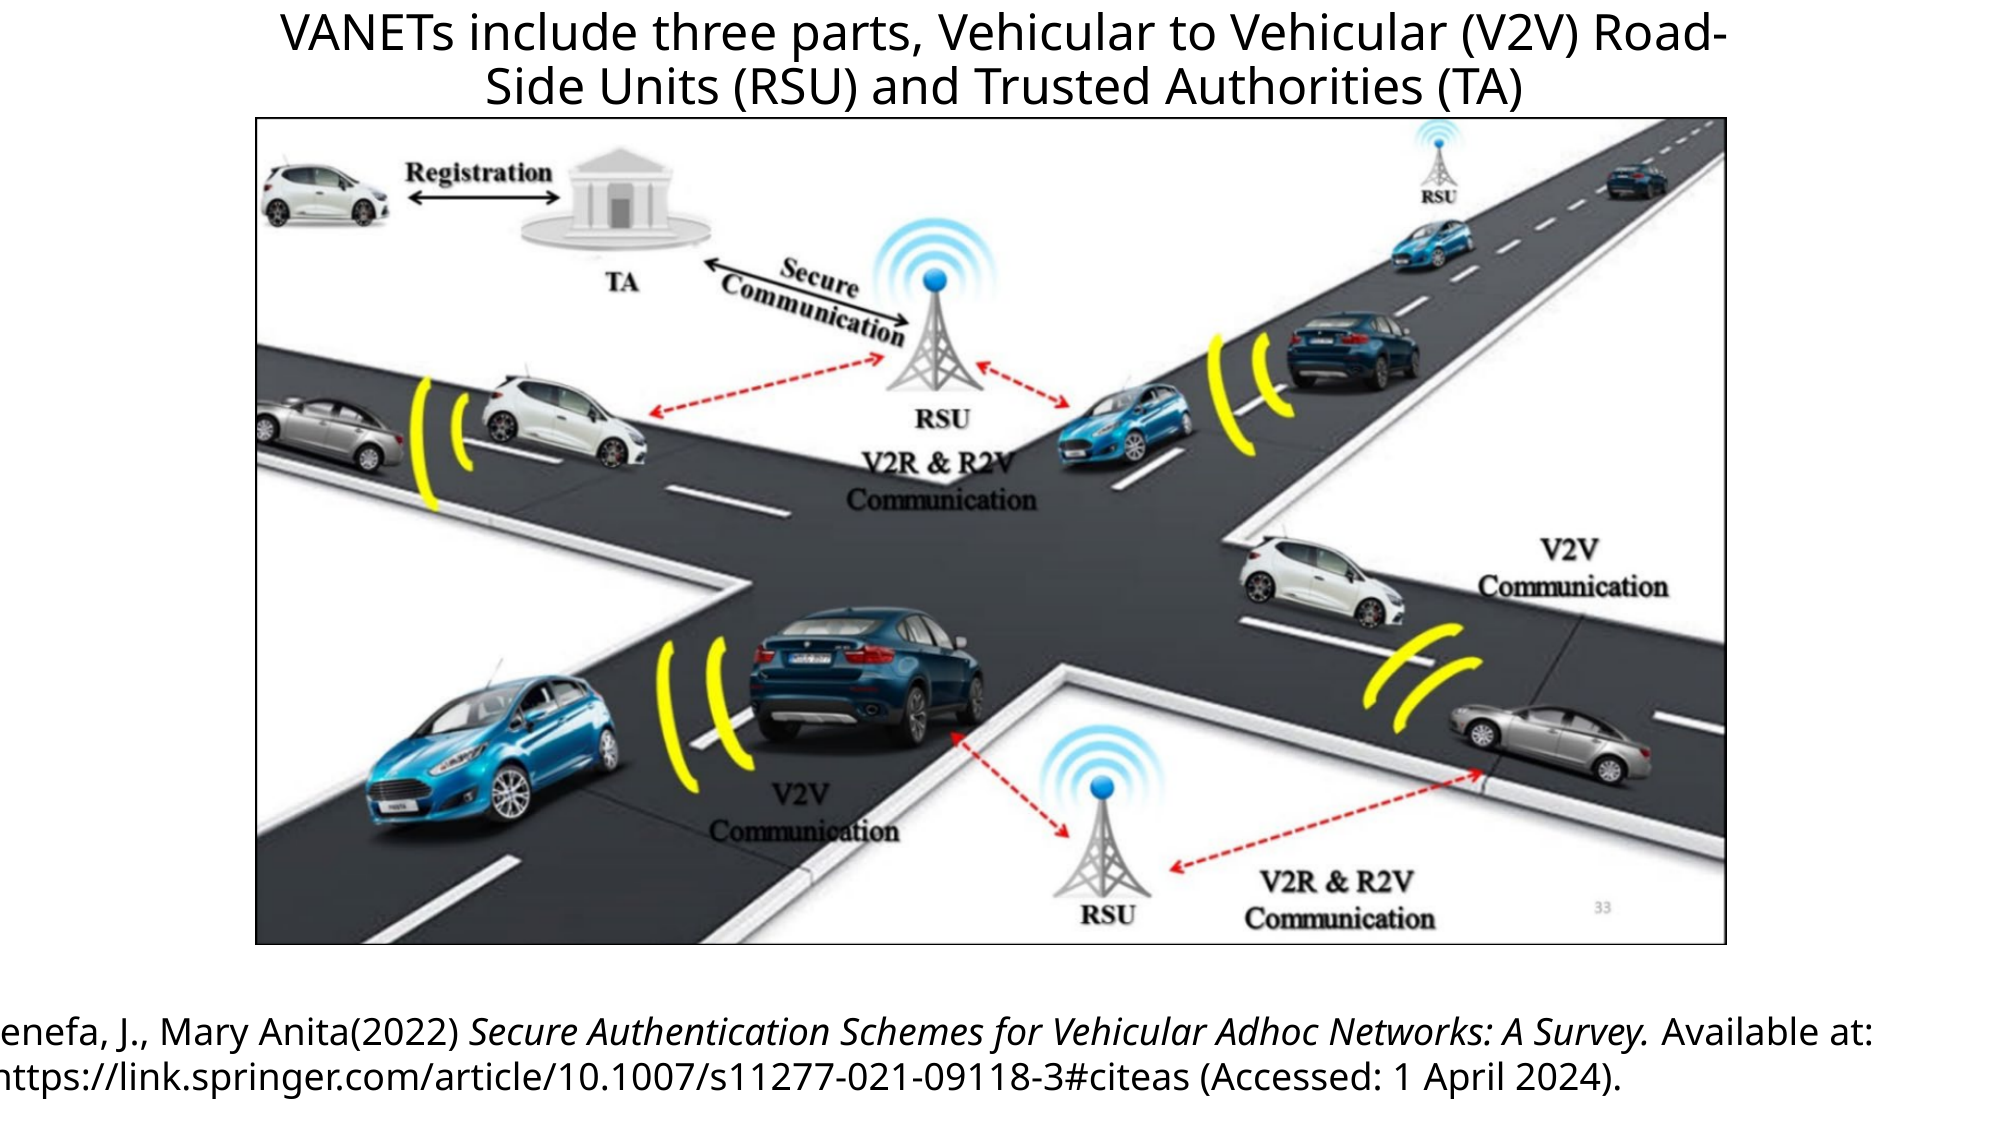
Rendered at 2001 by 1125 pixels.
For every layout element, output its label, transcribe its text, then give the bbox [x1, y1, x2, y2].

text_box Jenefa, J., Mary Anita(2022) Secure Authentication Schemes for Vehicular Adhoc Networks: A Survey. Available at: https://link.springer.com/article/10.1007/s11277-021-09118-3#citeas (Accessed: 1 April 2024). [0, 1000, 1899, 1106]
subtitle VANETs include three parts, Vehicular to Vehicular (V2V) Road-Side Units (RSU) and Trusted Authorities (TA) [255, 0, 1755, 272]
picture [254, 117, 1727, 945]
